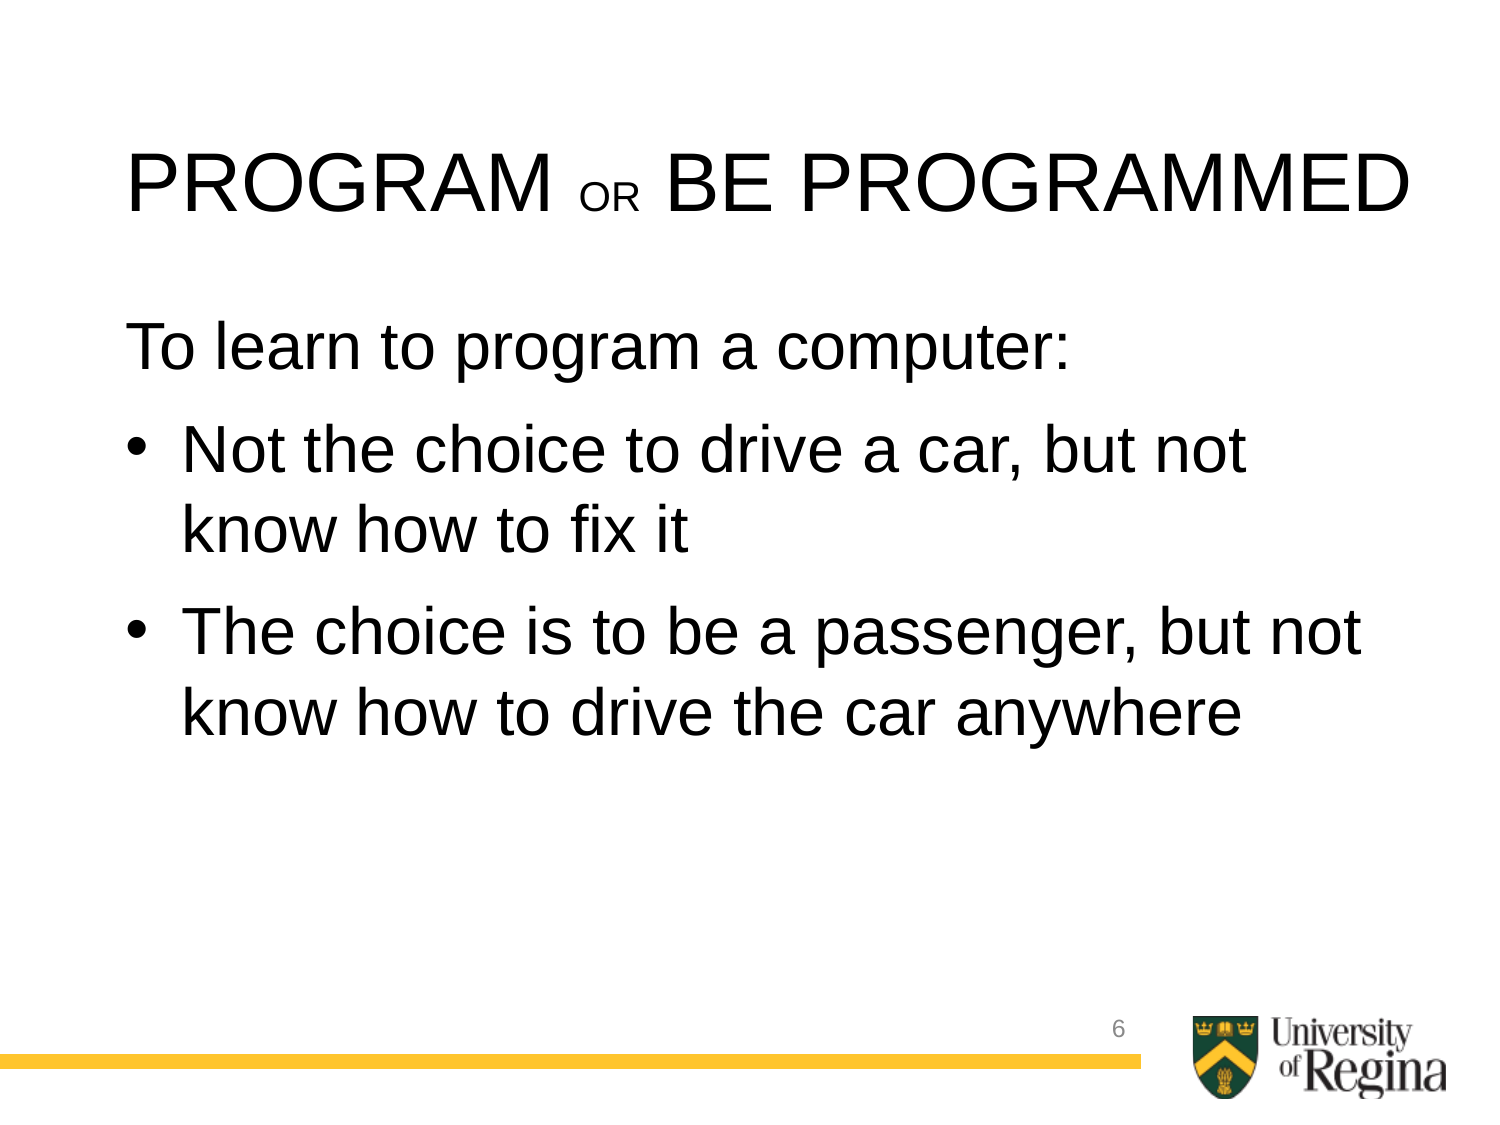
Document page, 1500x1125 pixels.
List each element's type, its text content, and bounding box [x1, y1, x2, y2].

list To learn to program a computer: Not the choice to drive a car, but not know how to fix it The choice is to be a passenger, but not know how to drive the car anywhere [110, 295, 1387, 938]
slide_number 6 [790, 997, 1141, 1058]
list PROGRAM OR BE PROGRAMMED [110, 120, 1435, 255]
